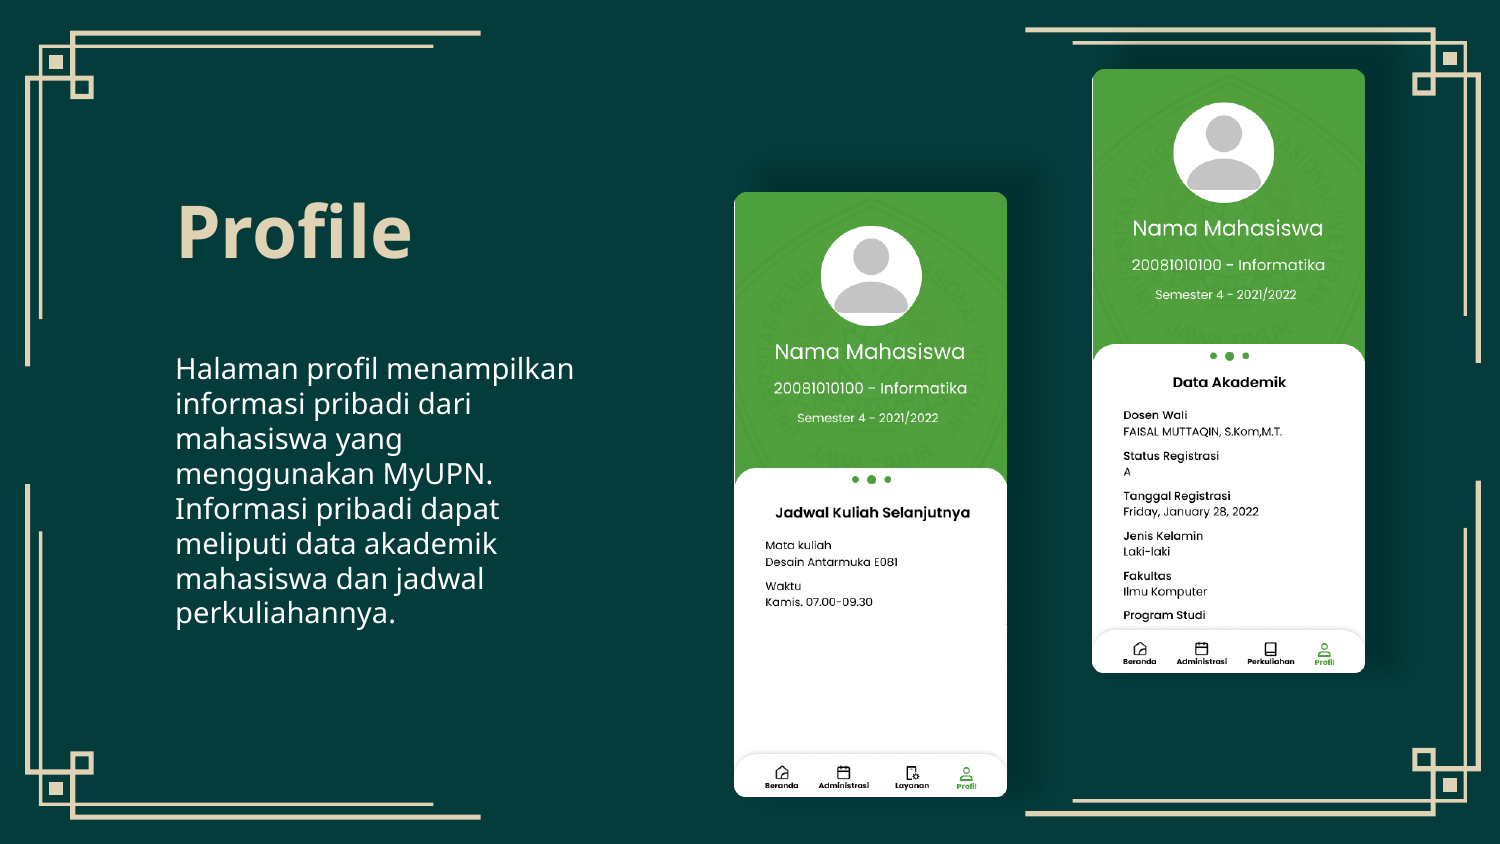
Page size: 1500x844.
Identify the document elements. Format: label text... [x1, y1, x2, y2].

picture [1092, 69, 1365, 673]
title Profile [160, 170, 735, 313]
list Halaman profil menampilkan informasi pribadi dari mahasiswa yang menggunakan MyUPN. Informasi pribadi dapat meliputi data akademik mahasiswa dan jadwal perkuliahannya. [160, 335, 622, 654]
picture [734, 192, 1007, 797]
